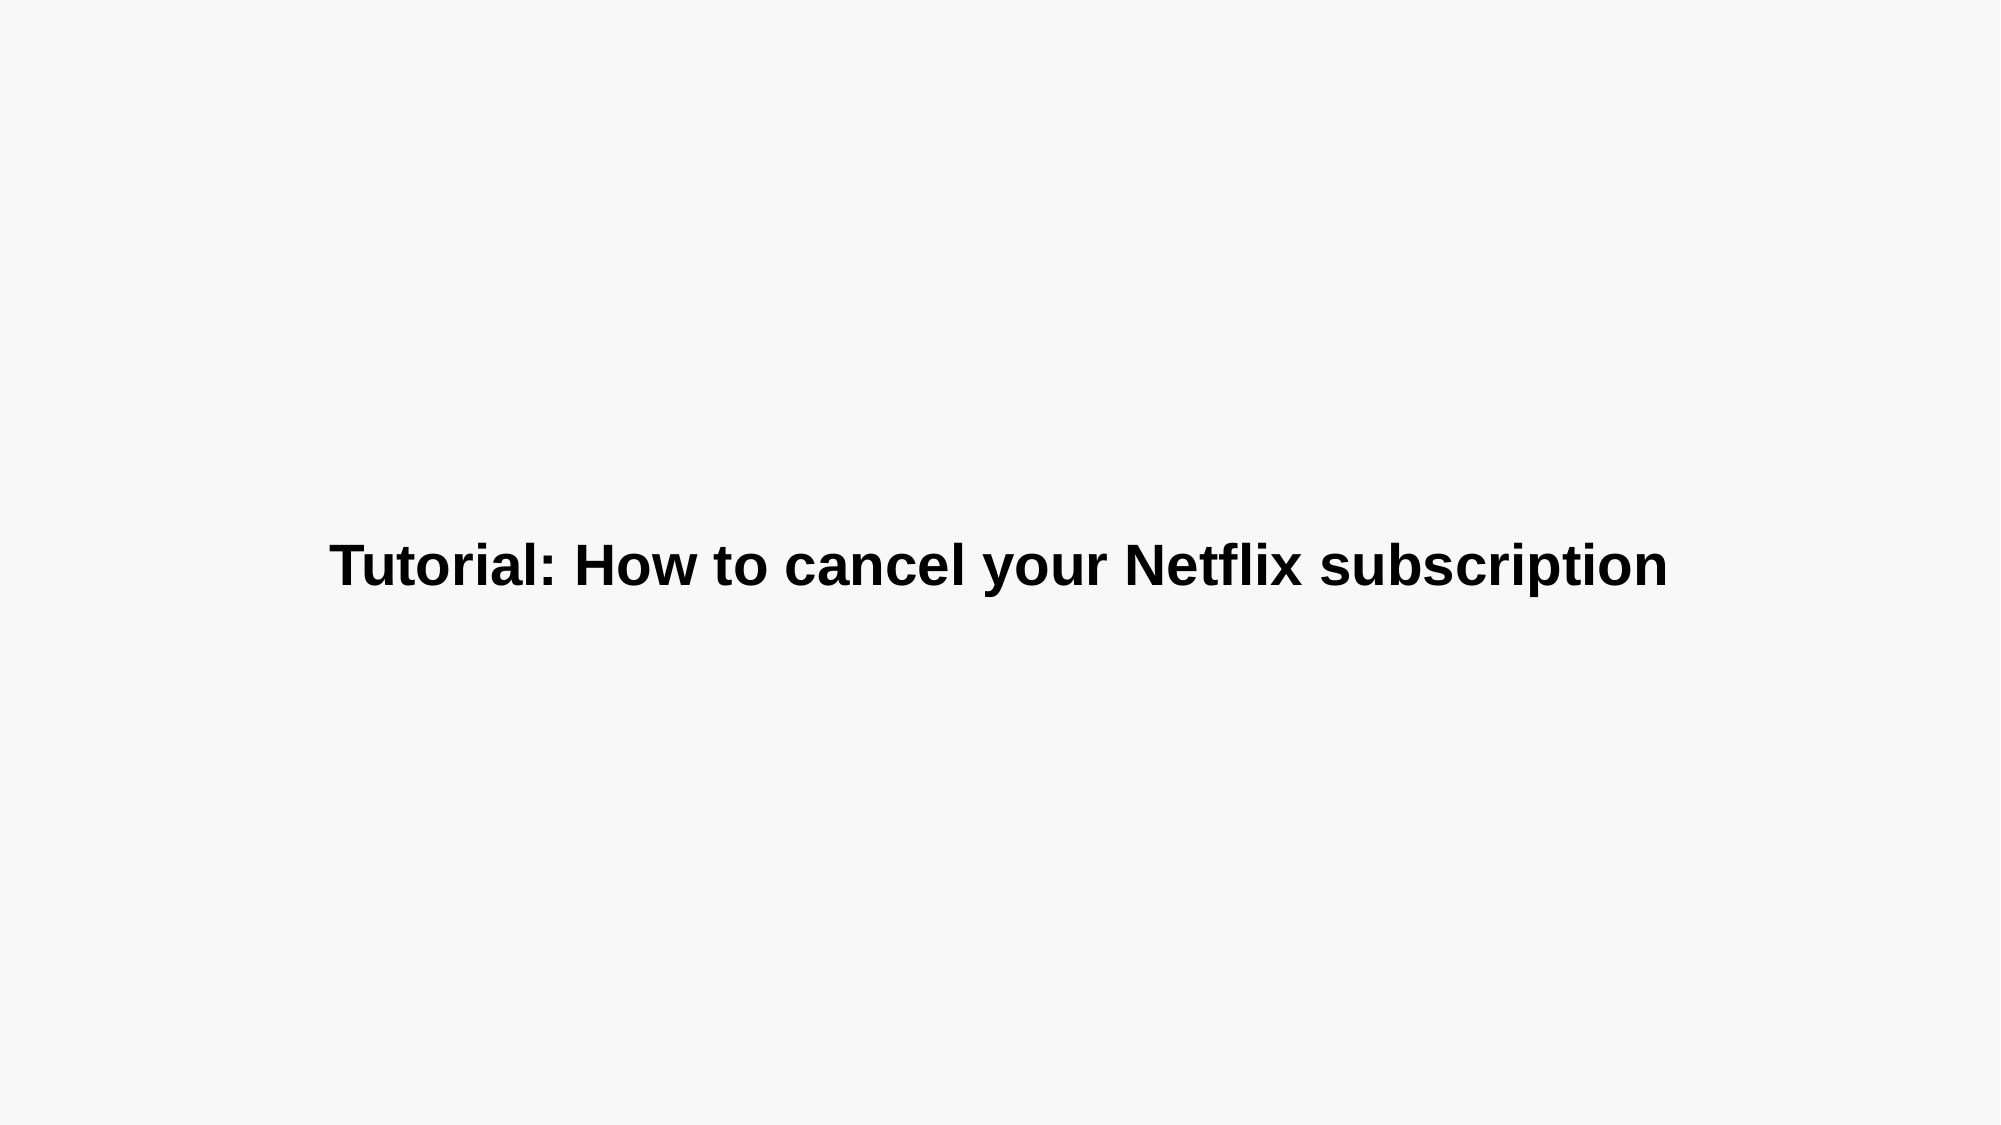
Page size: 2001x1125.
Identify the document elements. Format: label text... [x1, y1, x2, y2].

text_box Tutorial: How to cancel your Netflix subscription [265, 519, 1735, 605]
